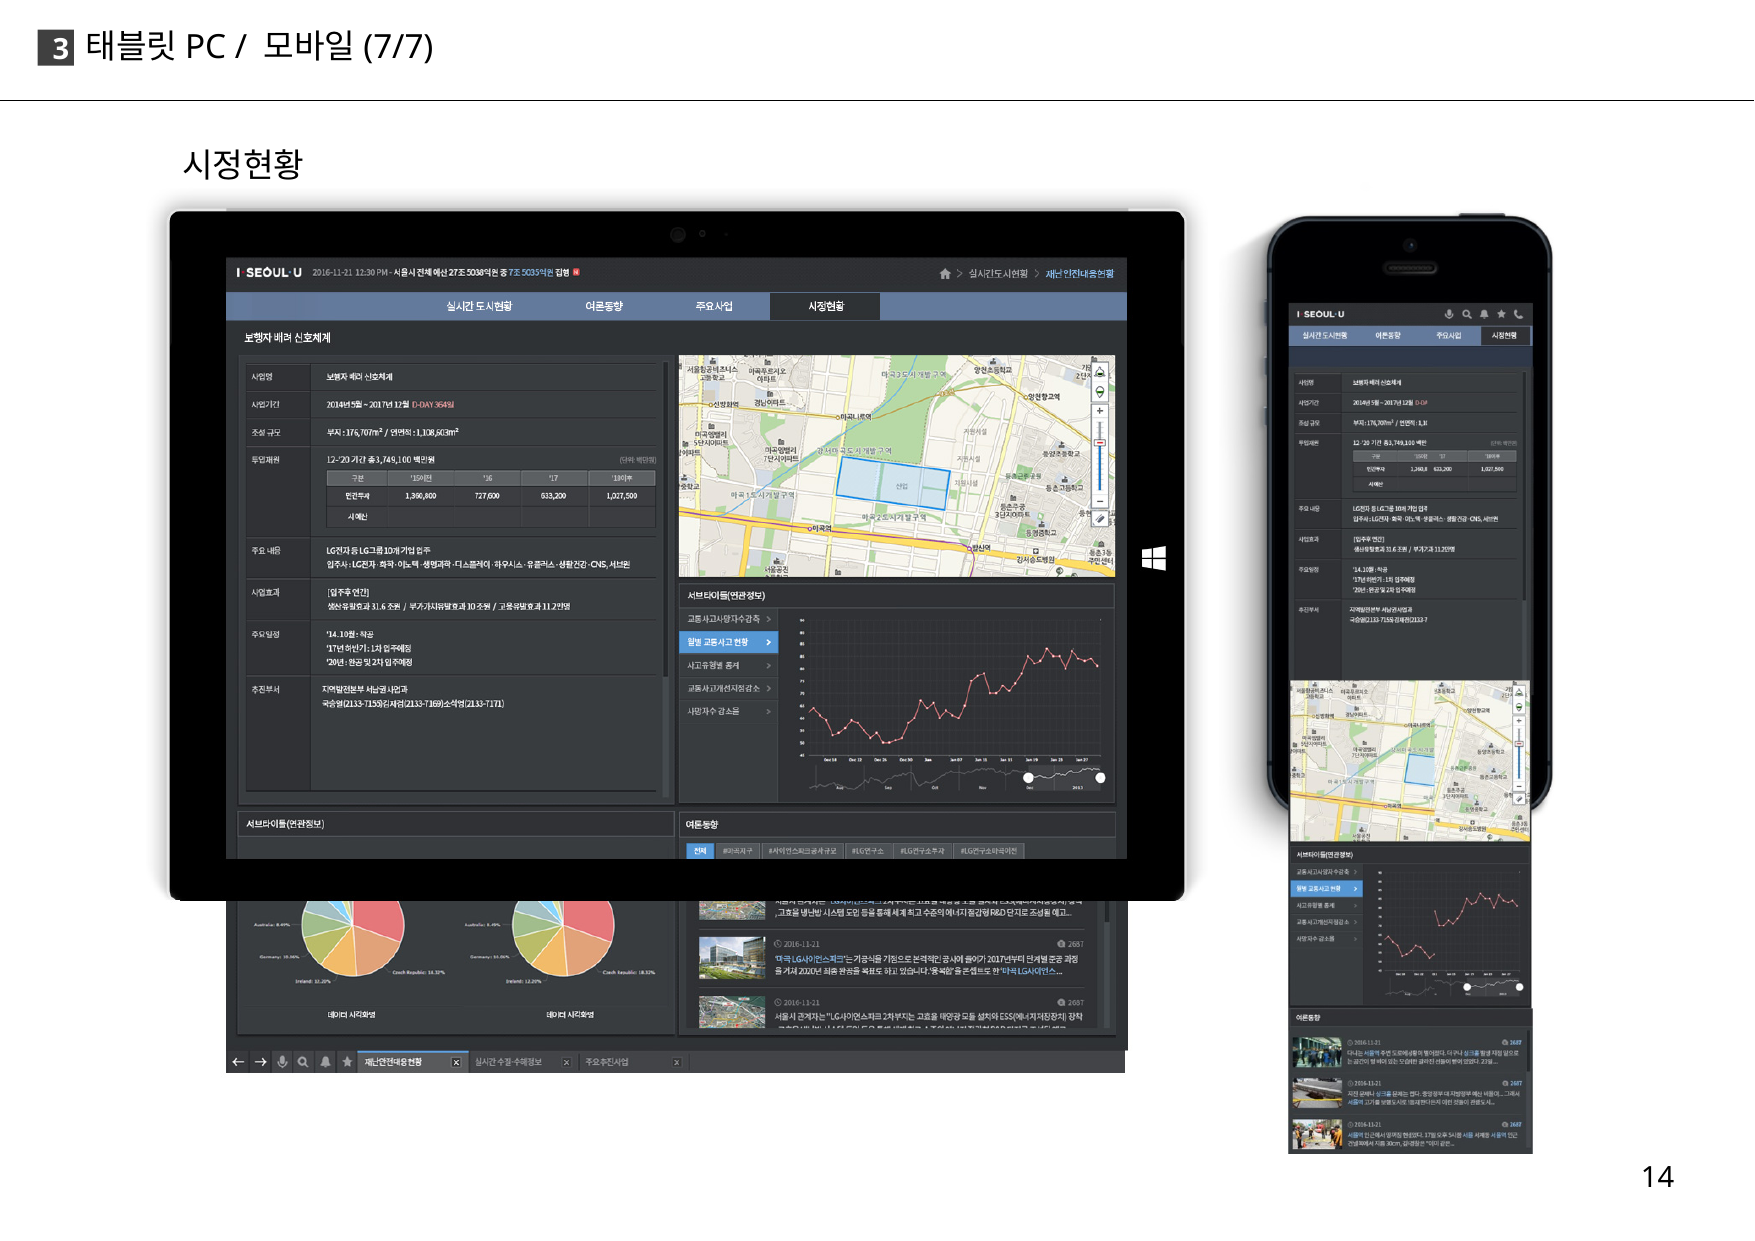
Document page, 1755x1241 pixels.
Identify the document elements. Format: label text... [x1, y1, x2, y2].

text_box 3 [35, 27, 71, 68]
picture [1219, 155, 1621, 1154]
picture [132, 179, 1209, 1155]
text_box 태블릿PC / 모바일(7/7) [71, 17, 449, 73]
text_box 시정현황 [167, 137, 320, 177]
